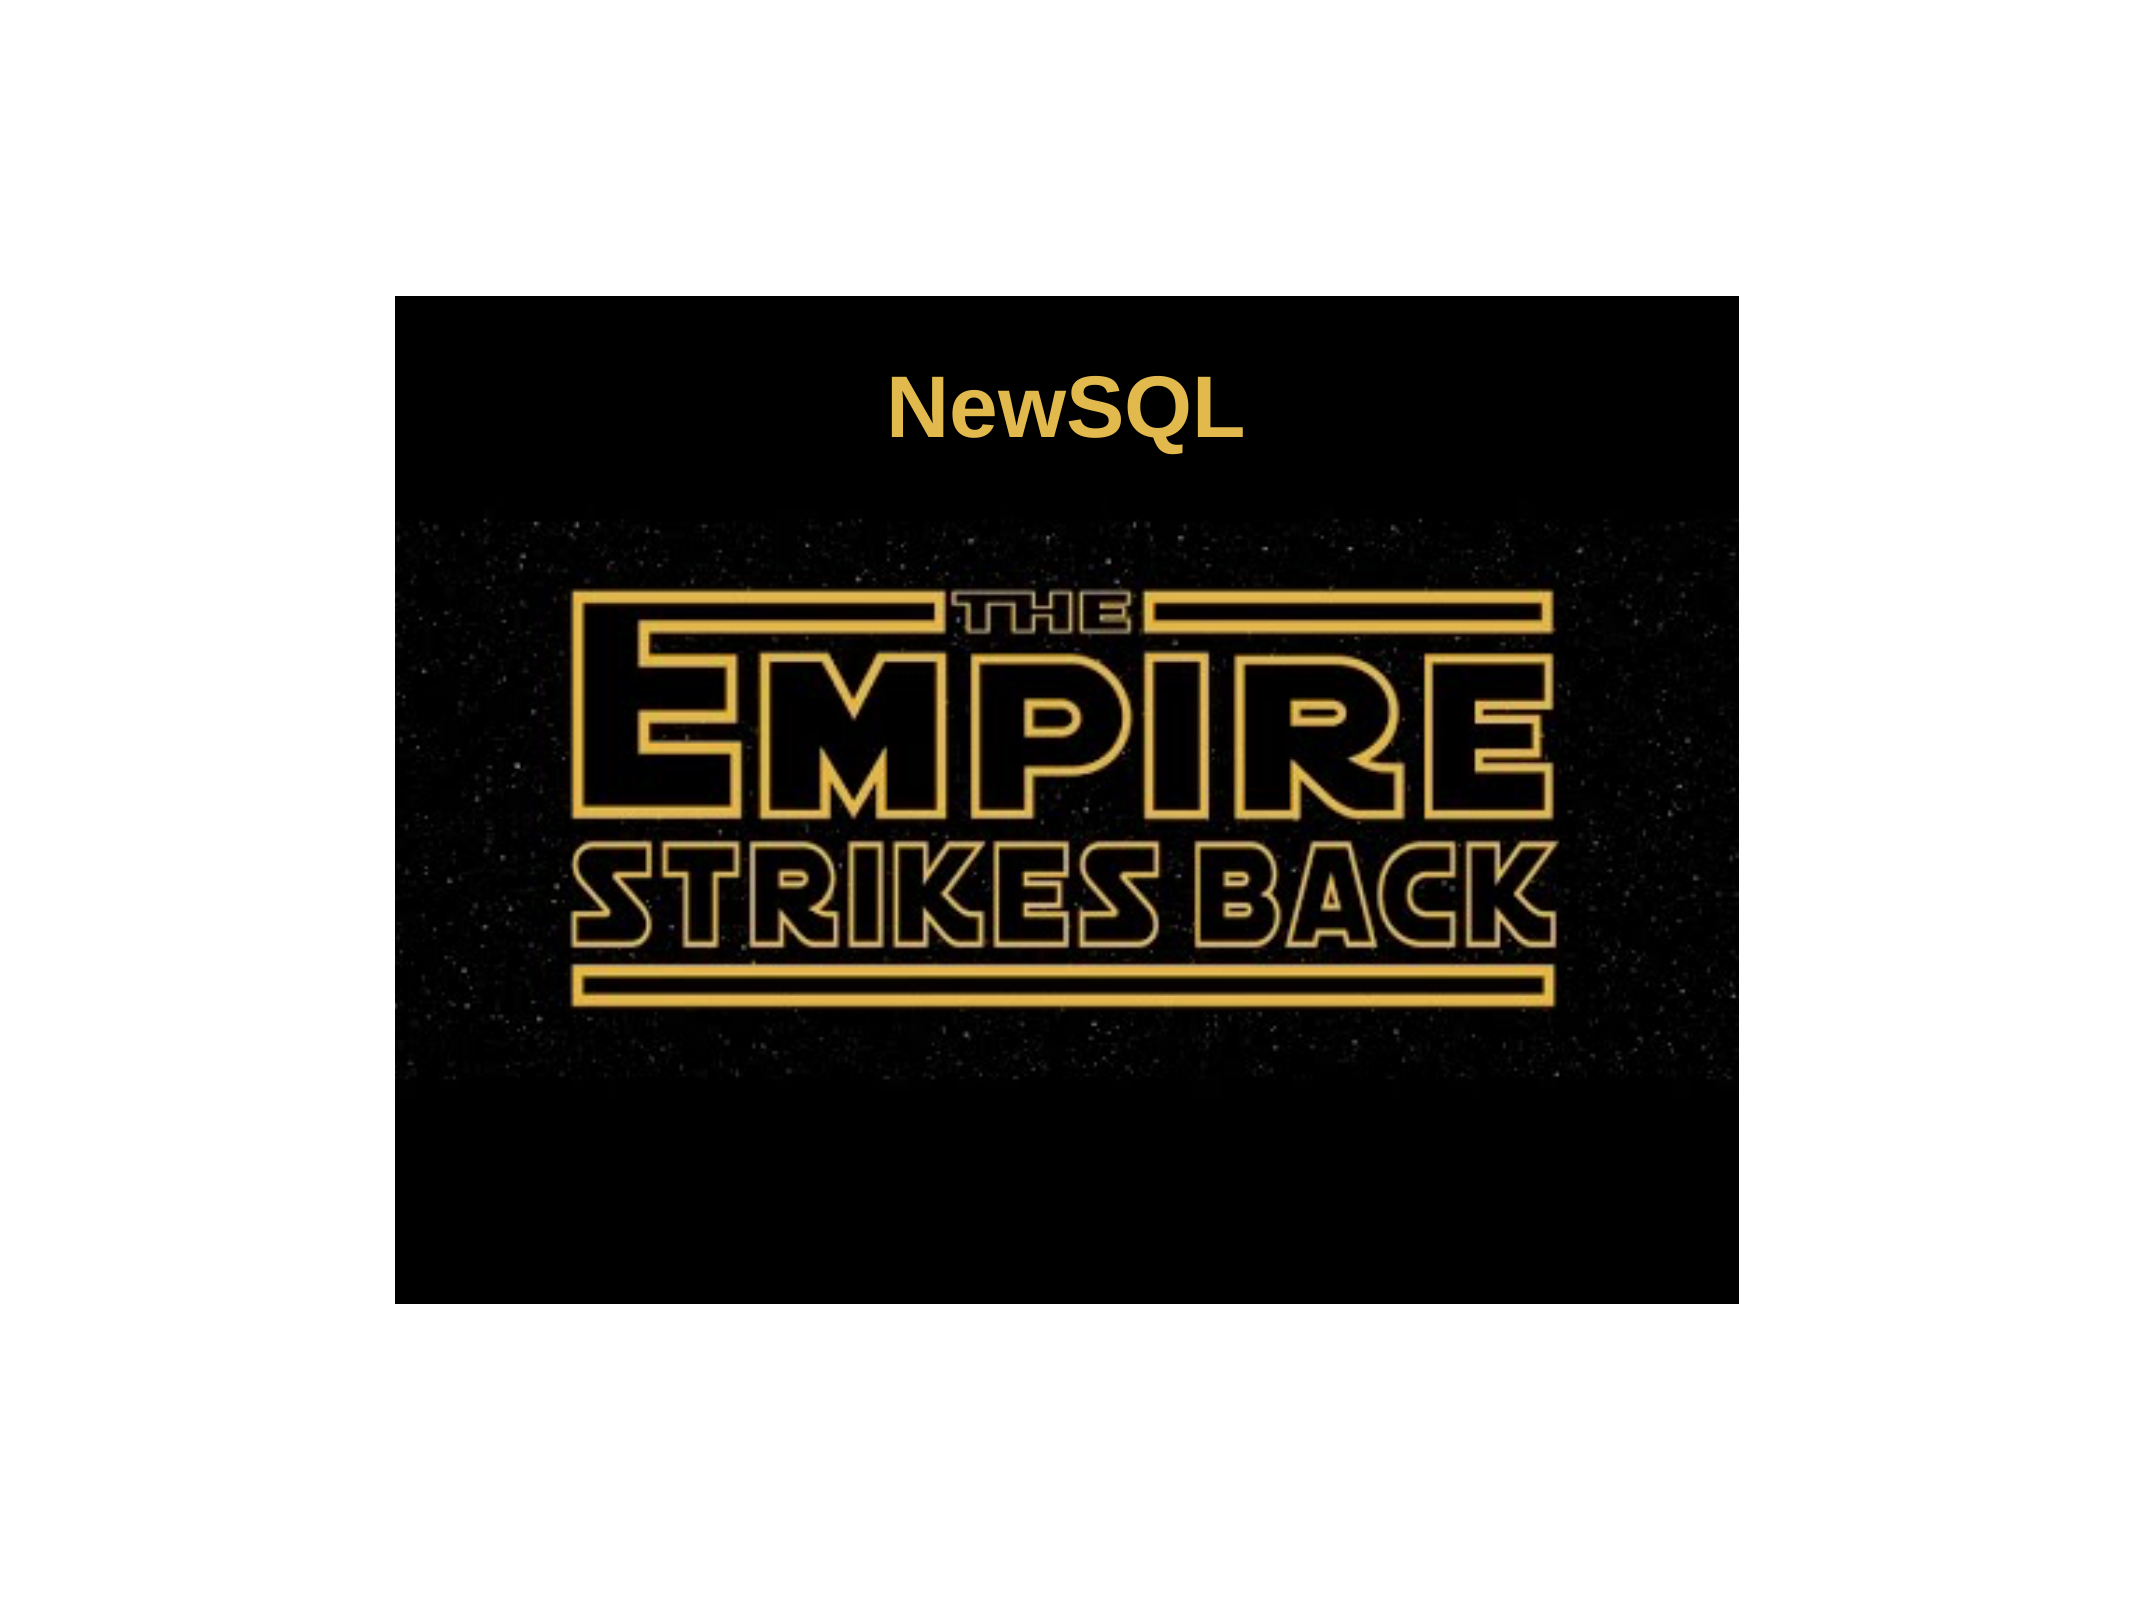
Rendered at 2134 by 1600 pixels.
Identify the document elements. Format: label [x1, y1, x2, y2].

picture [394, 296, 1739, 1304]
